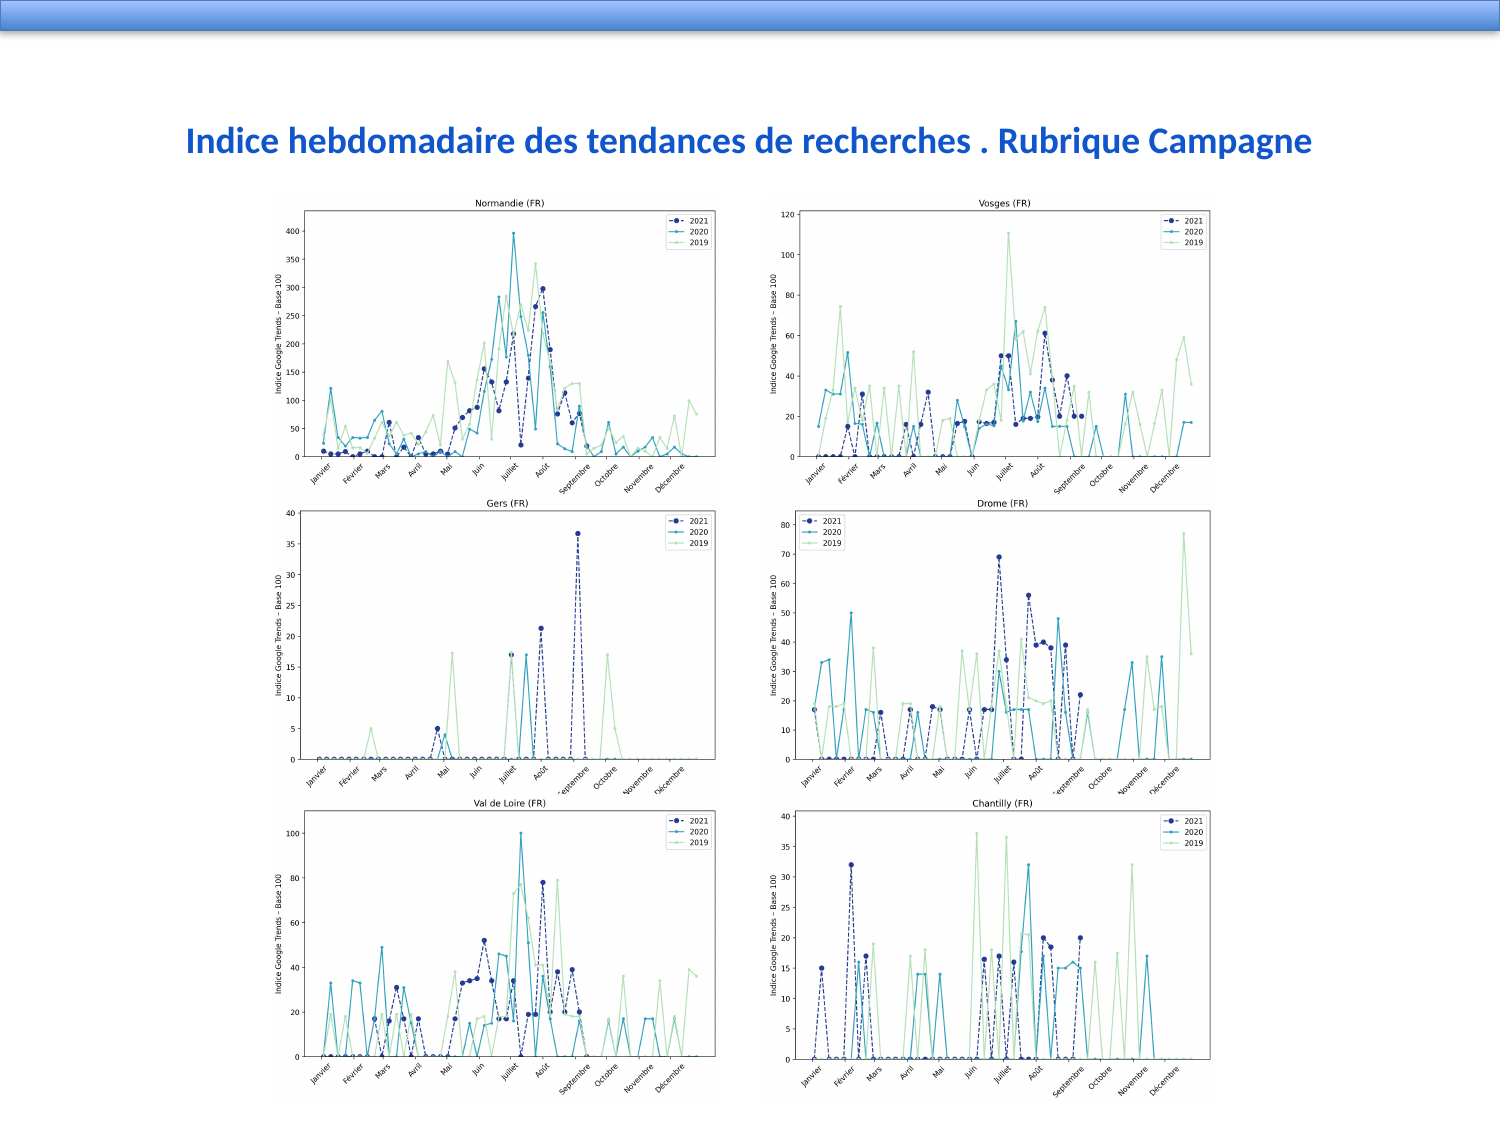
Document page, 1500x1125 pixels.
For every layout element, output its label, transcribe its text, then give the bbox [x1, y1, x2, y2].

title Indice hebdomadaire des tendances de recherches . Rubrique Campagne [75, 45, 1425, 233]
picture [764, 194, 1216, 1104]
picture [269, 194, 721, 1101]
text_box [0, 0, 1500, 31]
